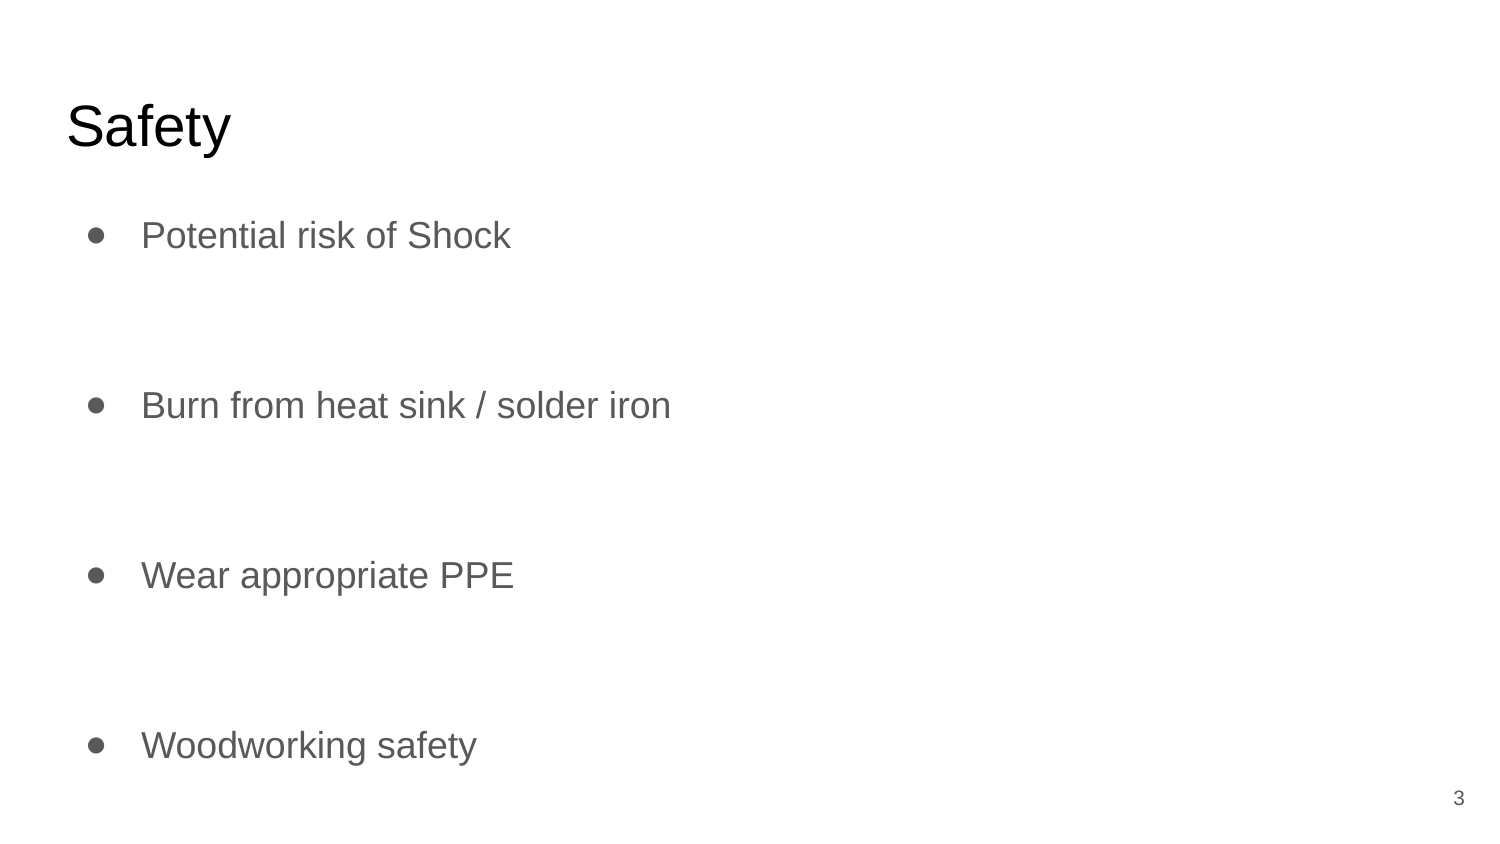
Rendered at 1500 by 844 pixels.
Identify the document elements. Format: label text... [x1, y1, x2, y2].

slide_number ‹#› [1389, 764, 1480, 830]
list Potential risk of Shock Burn from heat sink / solder iron Wear appropriate PPE Woodworking safety [51, 189, 1449, 750]
title Safety [51, 72, 1449, 167]
